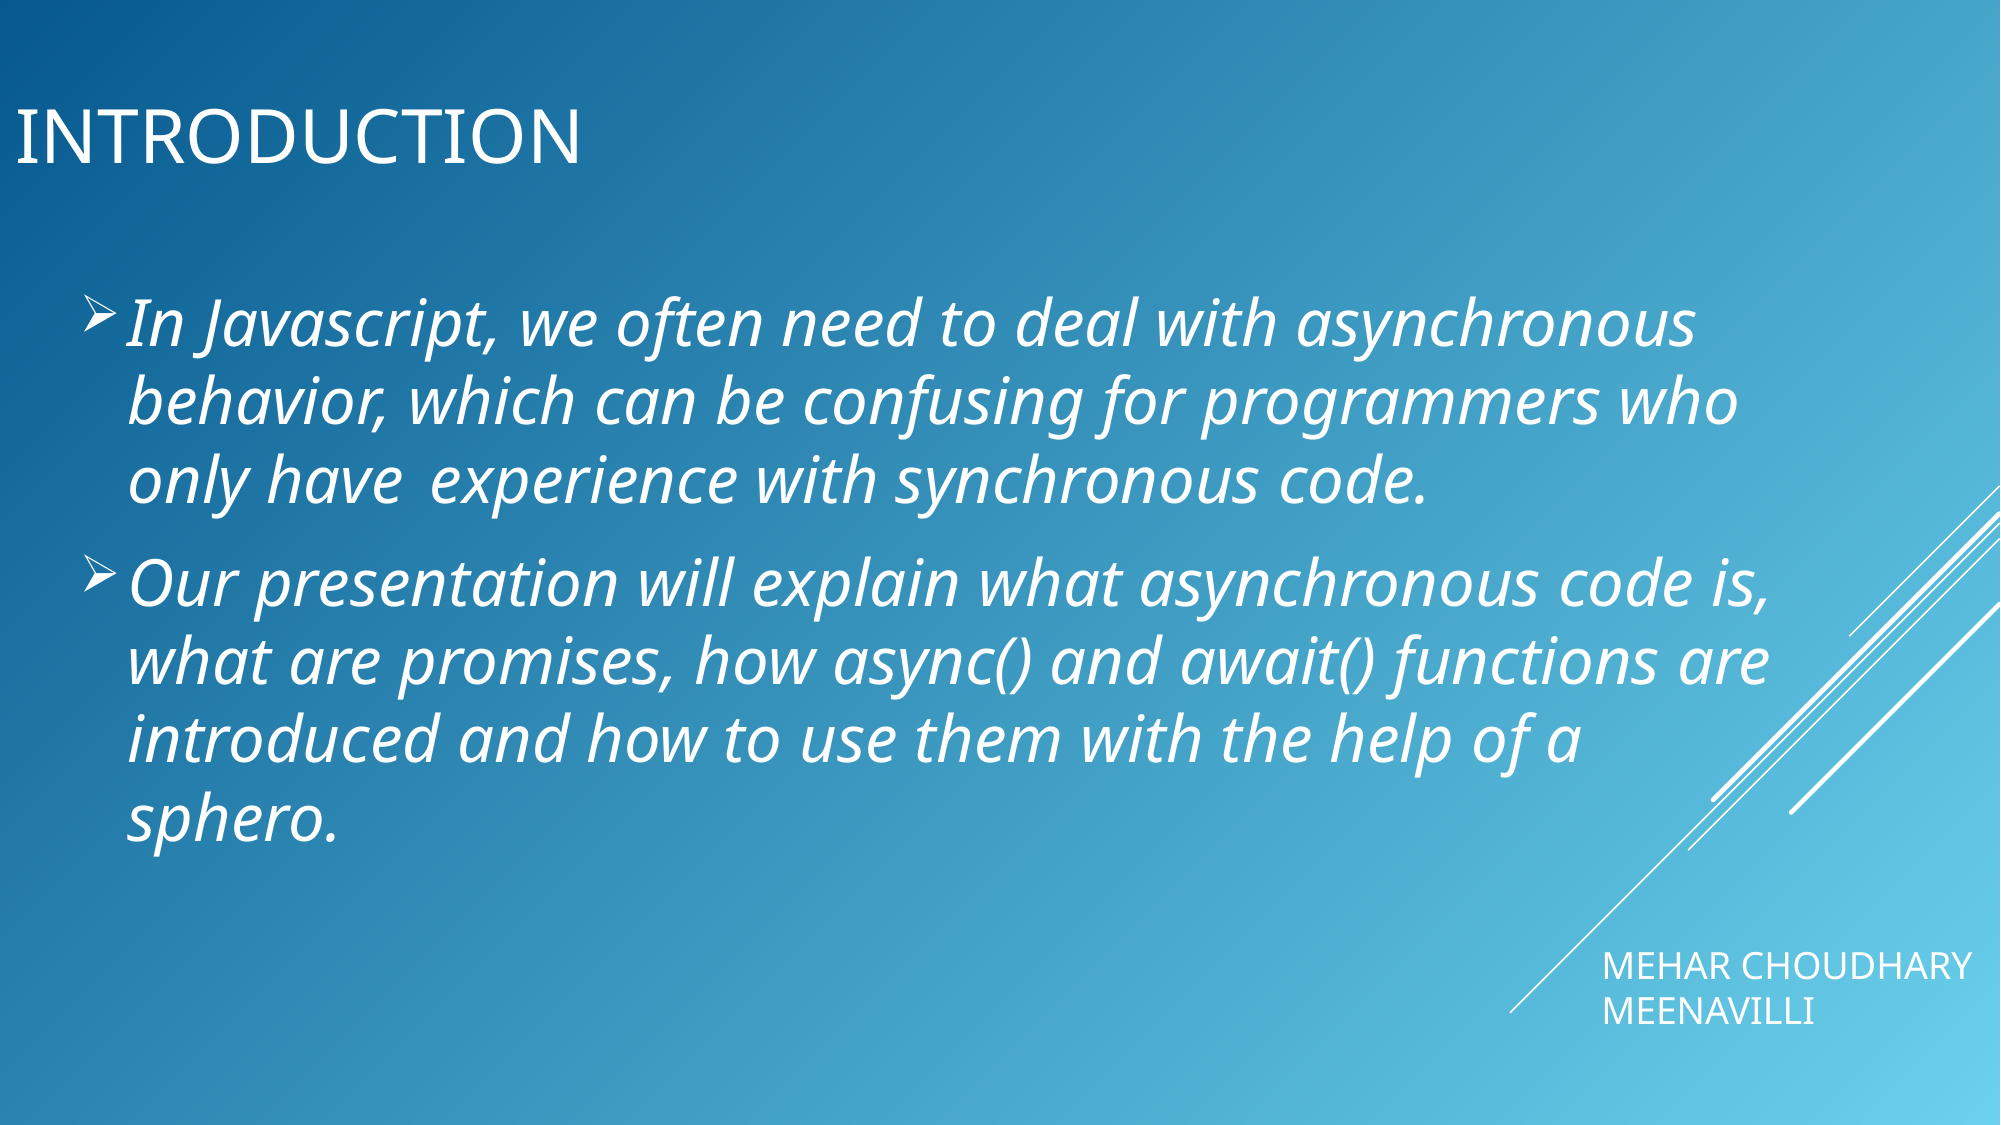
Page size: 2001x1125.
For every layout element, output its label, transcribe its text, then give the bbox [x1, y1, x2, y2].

title Introduction [0, 55, 1400, 303]
list In Javascript, we often need to deal with asynchronous behavior, which can be confusing for programmers who only have experience with synchronous code. Our presentation will explain what asynchronous code is, what are promises, how async() and await() functions are introduced and how to use them with the help of a sphero. [64, 271, 1826, 865]
text_box MEHAR CHOUDHARY MEENAVILLI [1586, 934, 2000, 1012]
